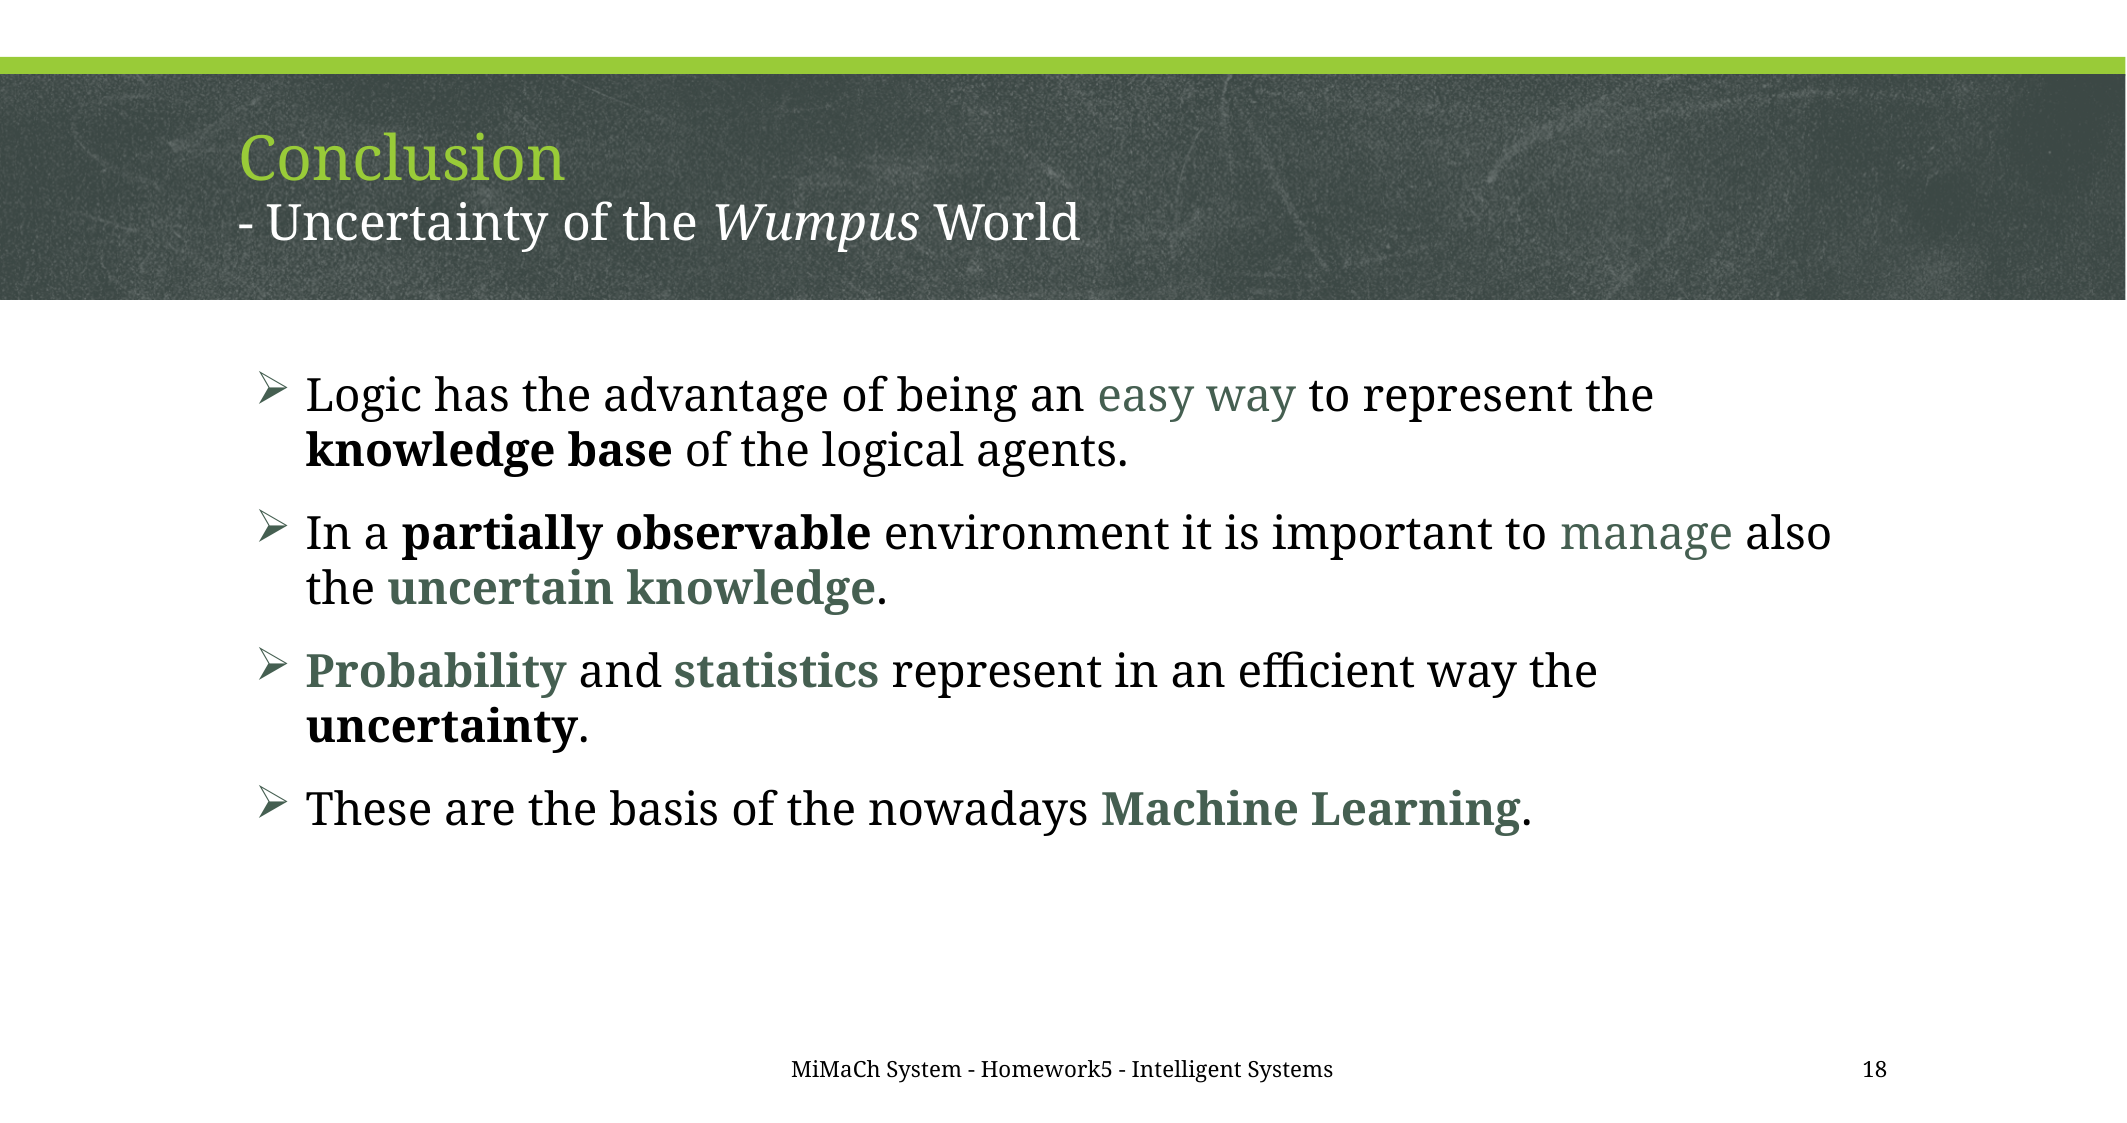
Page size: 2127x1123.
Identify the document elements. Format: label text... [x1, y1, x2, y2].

footer MiMaCh System - Homework5 - Intelligent Systems [567, 1040, 1558, 1100]
list Logic has the advantage of being an easy way to represent the knowledge base of the logical agents. In a partially observable environment it is important to manage also the uncertain knowledge. Probability and statistics represent in an efficient way the uncertainty. These are the basis of the nowadays Machine Learning. [223, 358, 1903, 1011]
slide_number 18 [1558, 1040, 1903, 1100]
picture [0, 74, 2126, 300]
title Conclusion - Uncertainty of the Wumpus World [223, 76, 1903, 300]
